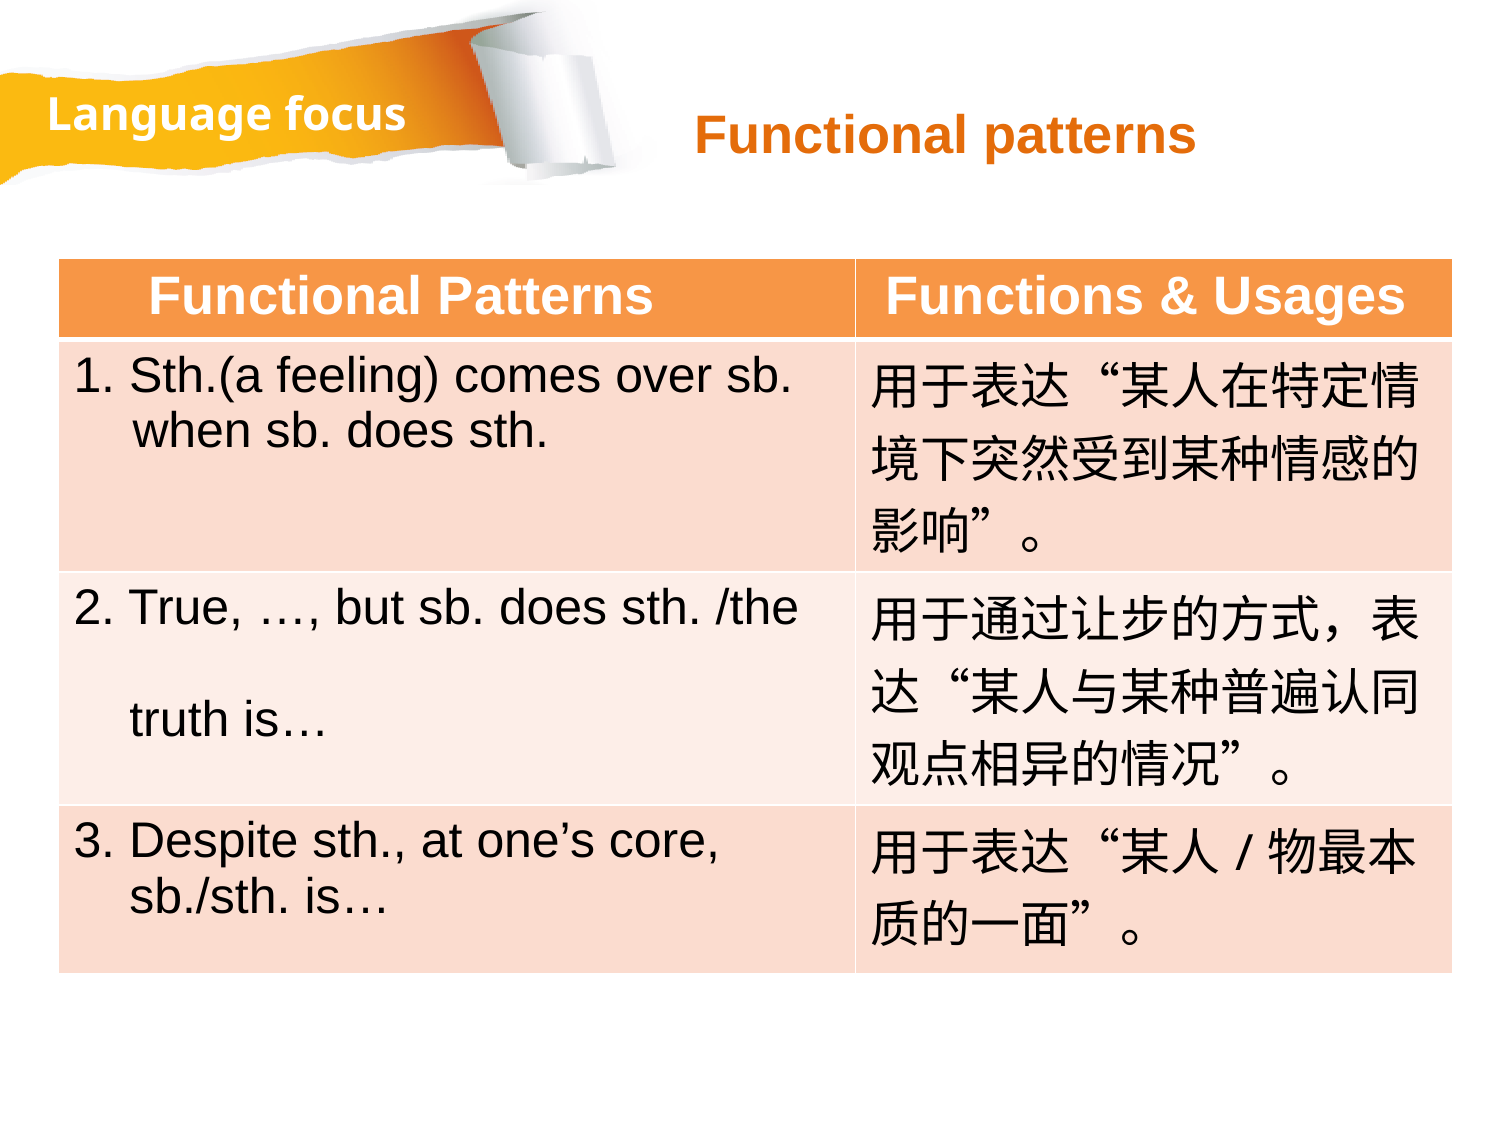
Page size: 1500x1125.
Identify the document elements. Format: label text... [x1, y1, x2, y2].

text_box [0, 0, 1216, 185]
table_header Functions & Usages [856, 259, 1452, 337]
table_cell 用于通过让步的方式，表达“某人与某种普遍认同观点相异的情况”。 [856, 573, 1452, 804]
table_cell 用于表达“某人在特定情境下突然受到某种情感的影响”。 [856, 342, 1452, 571]
table_cell 1. Sth.(a feeling) comes over sb. when sb. does sth. [59, 342, 855, 571]
table_cell 2. True, …, but sb. does sth. /the truth is… [59, 573, 855, 804]
table_cell 3. Despite sth., at one’s core, sb./sth. is… [59, 806, 855, 973]
table_cell 用于表达“某人/物最本质的一面”。 [856, 806, 1452, 973]
table_header Functional Patterns [59, 259, 855, 337]
